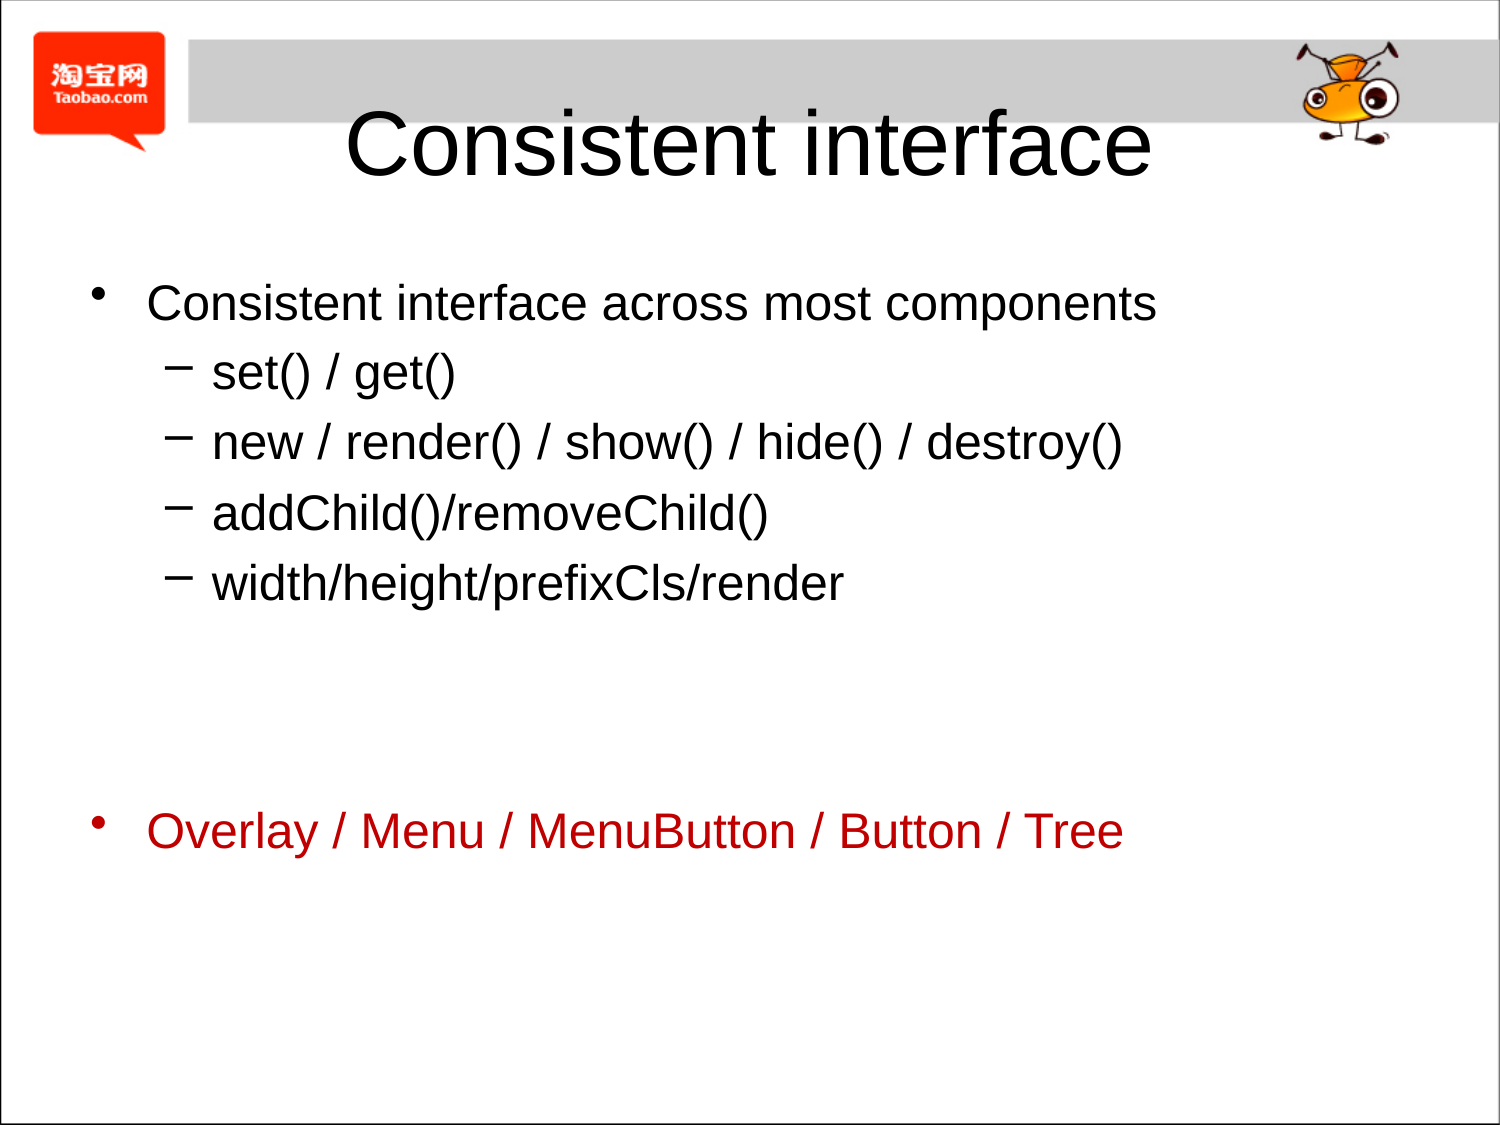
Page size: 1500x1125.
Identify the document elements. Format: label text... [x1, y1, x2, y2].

title Consistent interface [74, 44, 1426, 233]
picture [0, 0, 1500, 1125]
list Consistent interface across most components set() / get() new / render() / show() / hide() / destroy() addChild()/removeChild() width/height/prefixCls/render Overlay / Menu / MenuButton / Button / Tree [74, 262, 1426, 1006]
